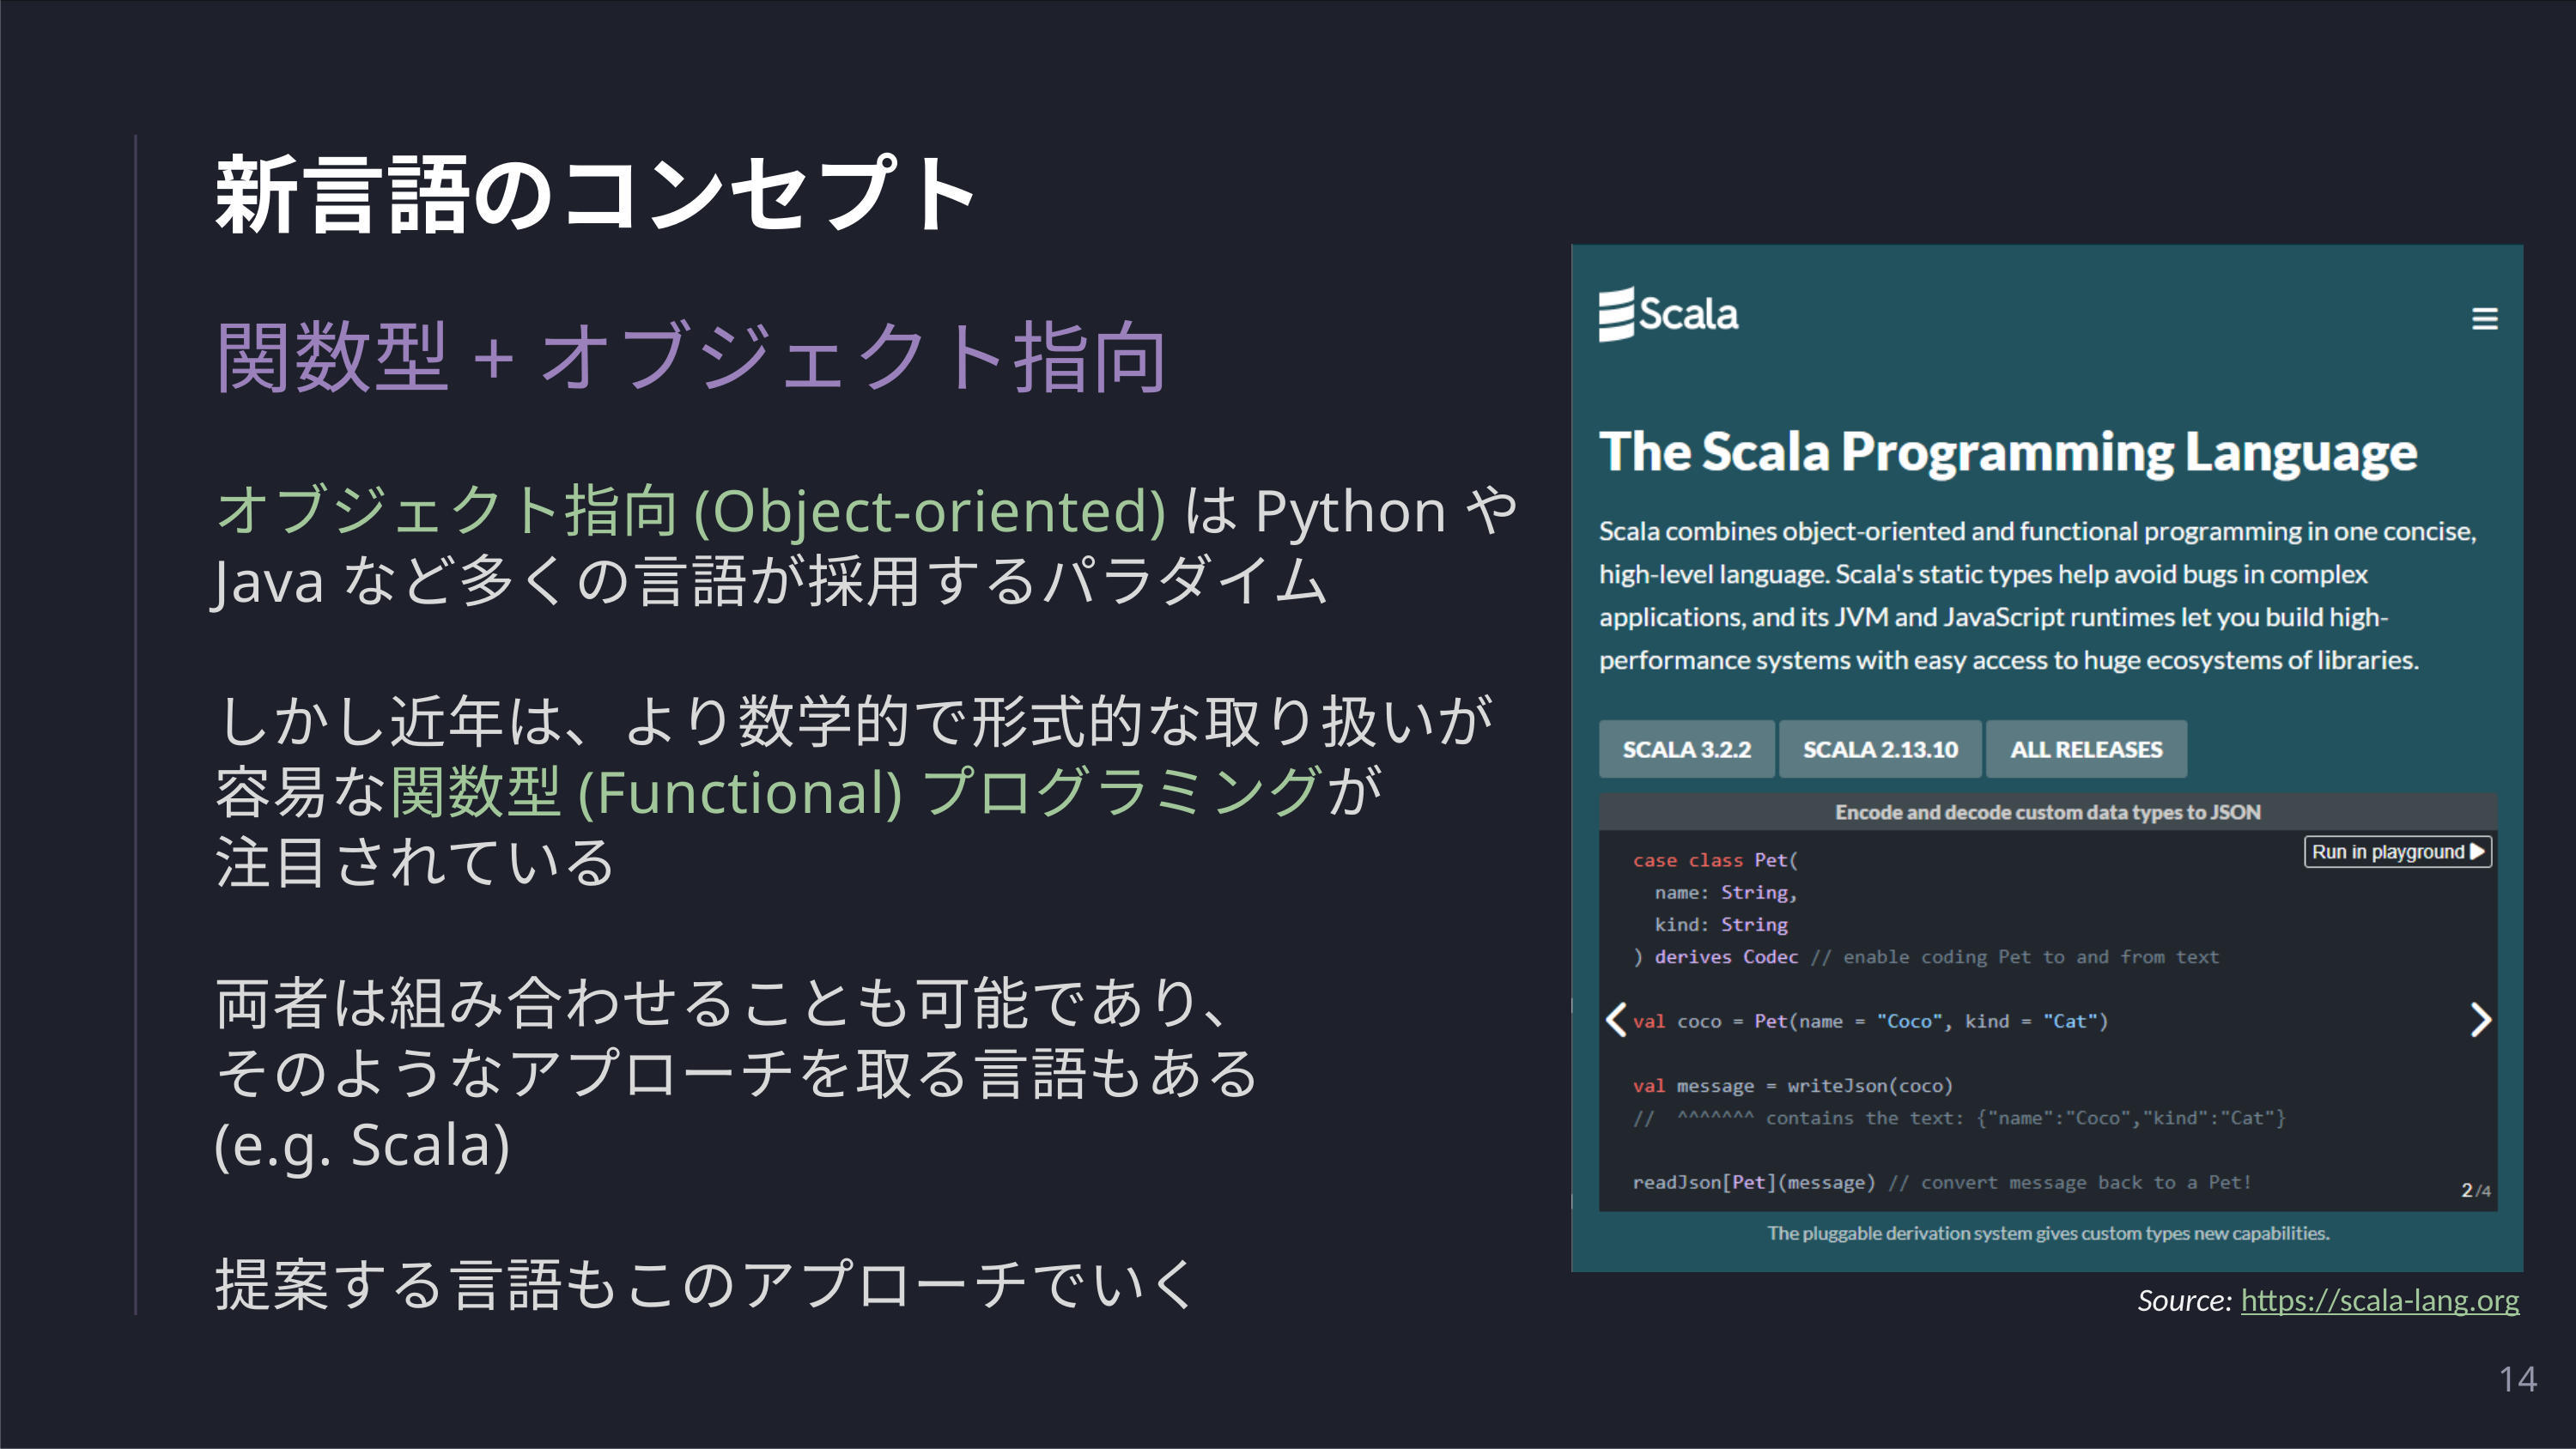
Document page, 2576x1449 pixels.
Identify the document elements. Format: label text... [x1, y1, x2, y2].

slide_number 14 [2492, 1353, 2539, 1449]
text_box [134, 134, 137, 1315]
text_box Source: https://scala-lang.org [2125, 1272, 2539, 1324]
title 新言語のコンセプト [212, 138, 1511, 306]
text_box 関数型+オブジェクト指向 オブジェクト指向(Object-oriented)はPythonや Javaなど多くの言語が採用するパラダイム しかし近年は、より数学的で形式的な取り扱いが 容易な関数型(Functional)プログラミングが 注目されている 両者は組み合わせることも可能であり、 そのようなアプローチを取る言語もある (e.g. Scala) 提案する言語もこのアプローチでいく [212, 306, 2341, 1388]
picture [0, 0, 2576, 1449]
